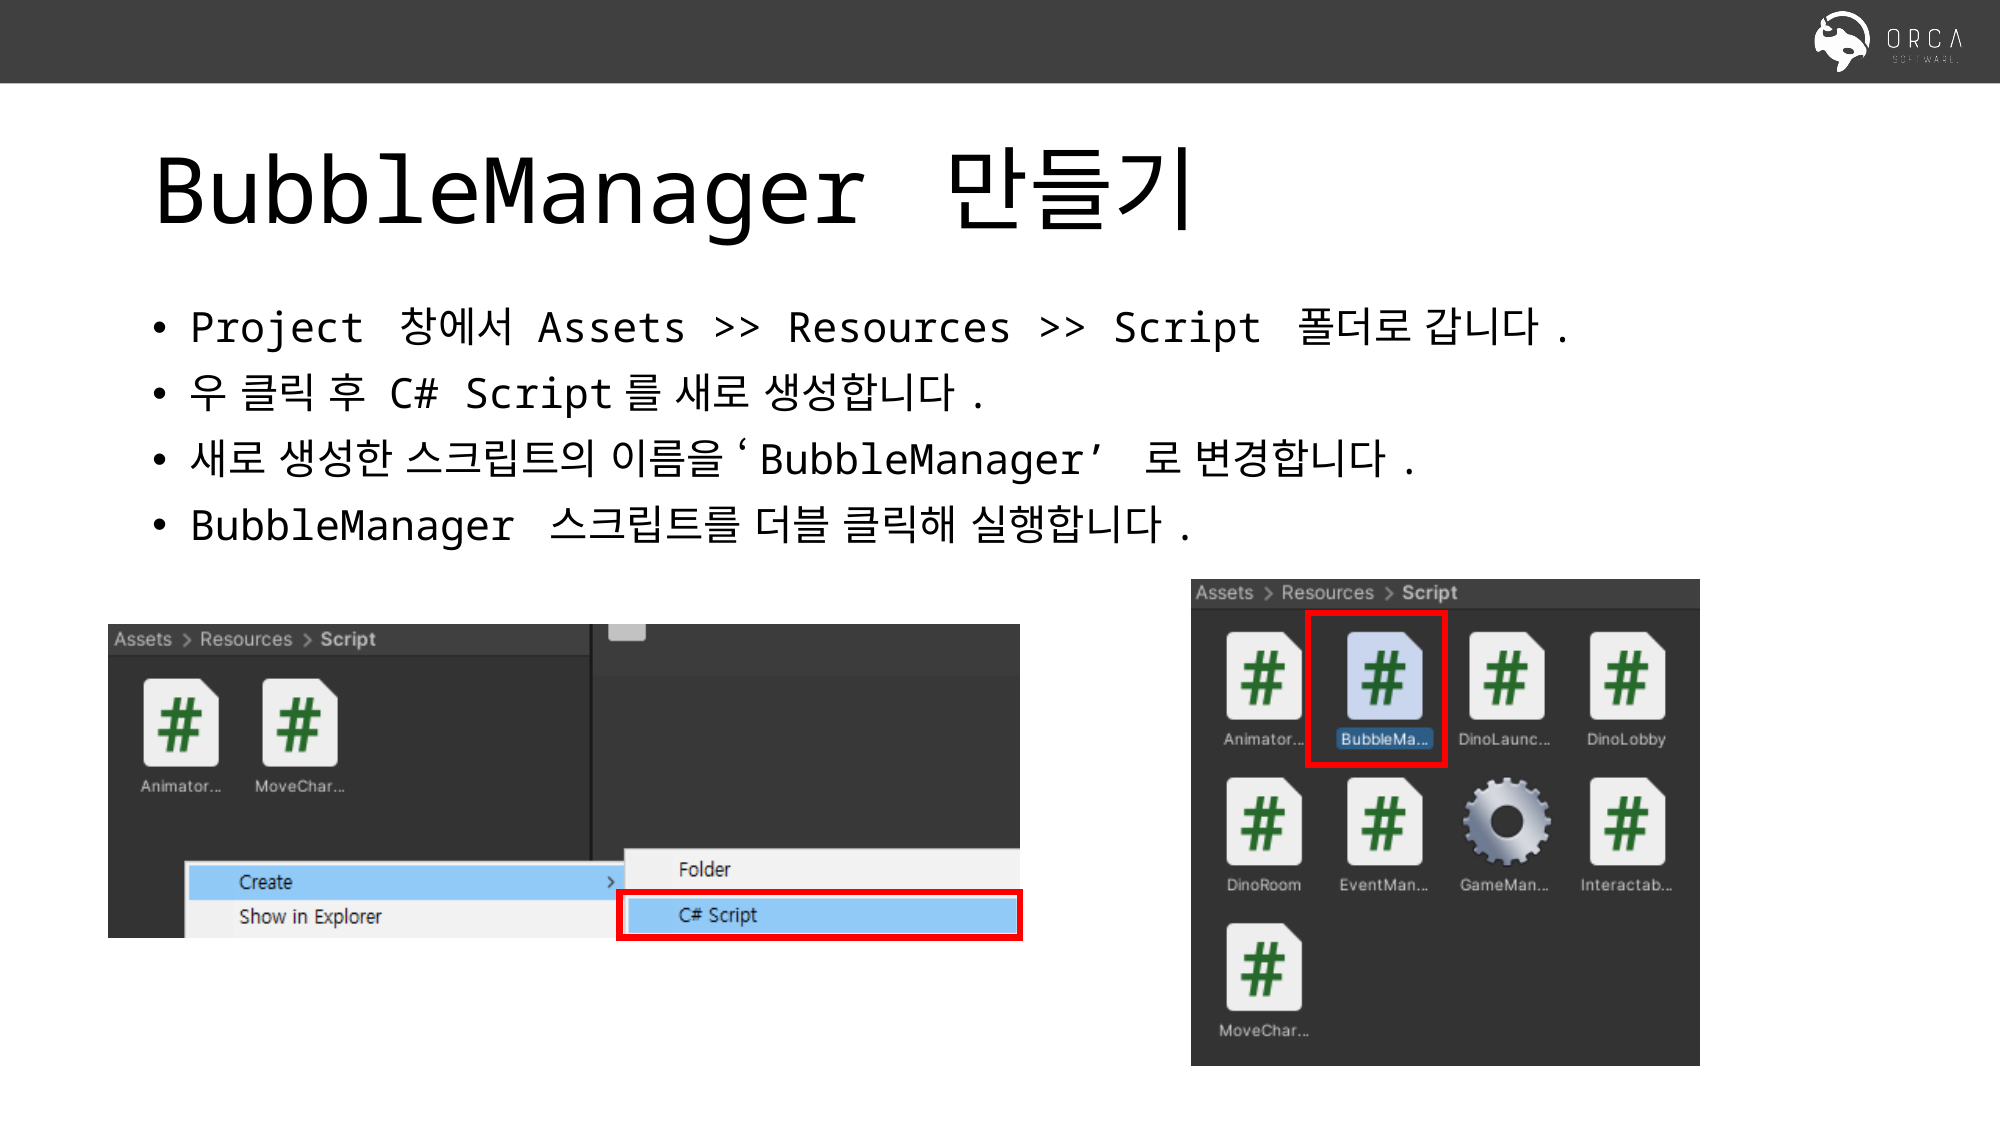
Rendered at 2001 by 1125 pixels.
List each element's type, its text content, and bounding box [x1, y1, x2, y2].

picture [108, 624, 1020, 938]
picture [1191, 579, 1700, 1066]
title BubbleManager 만들기 [137, 109, 1863, 278]
list Project 창에서 Assets >> Resources >> Script 폴더로 갑니다. 우 클릭 후 C# Script를 새로 생성합니다. 새로 생성한 스크립트의 이름을 ‘BubbleManager’ 로 변경합니다. BubbleManager 스크립트를 더블 클릭해 실행합니다. [137, 299, 1903, 1014]
